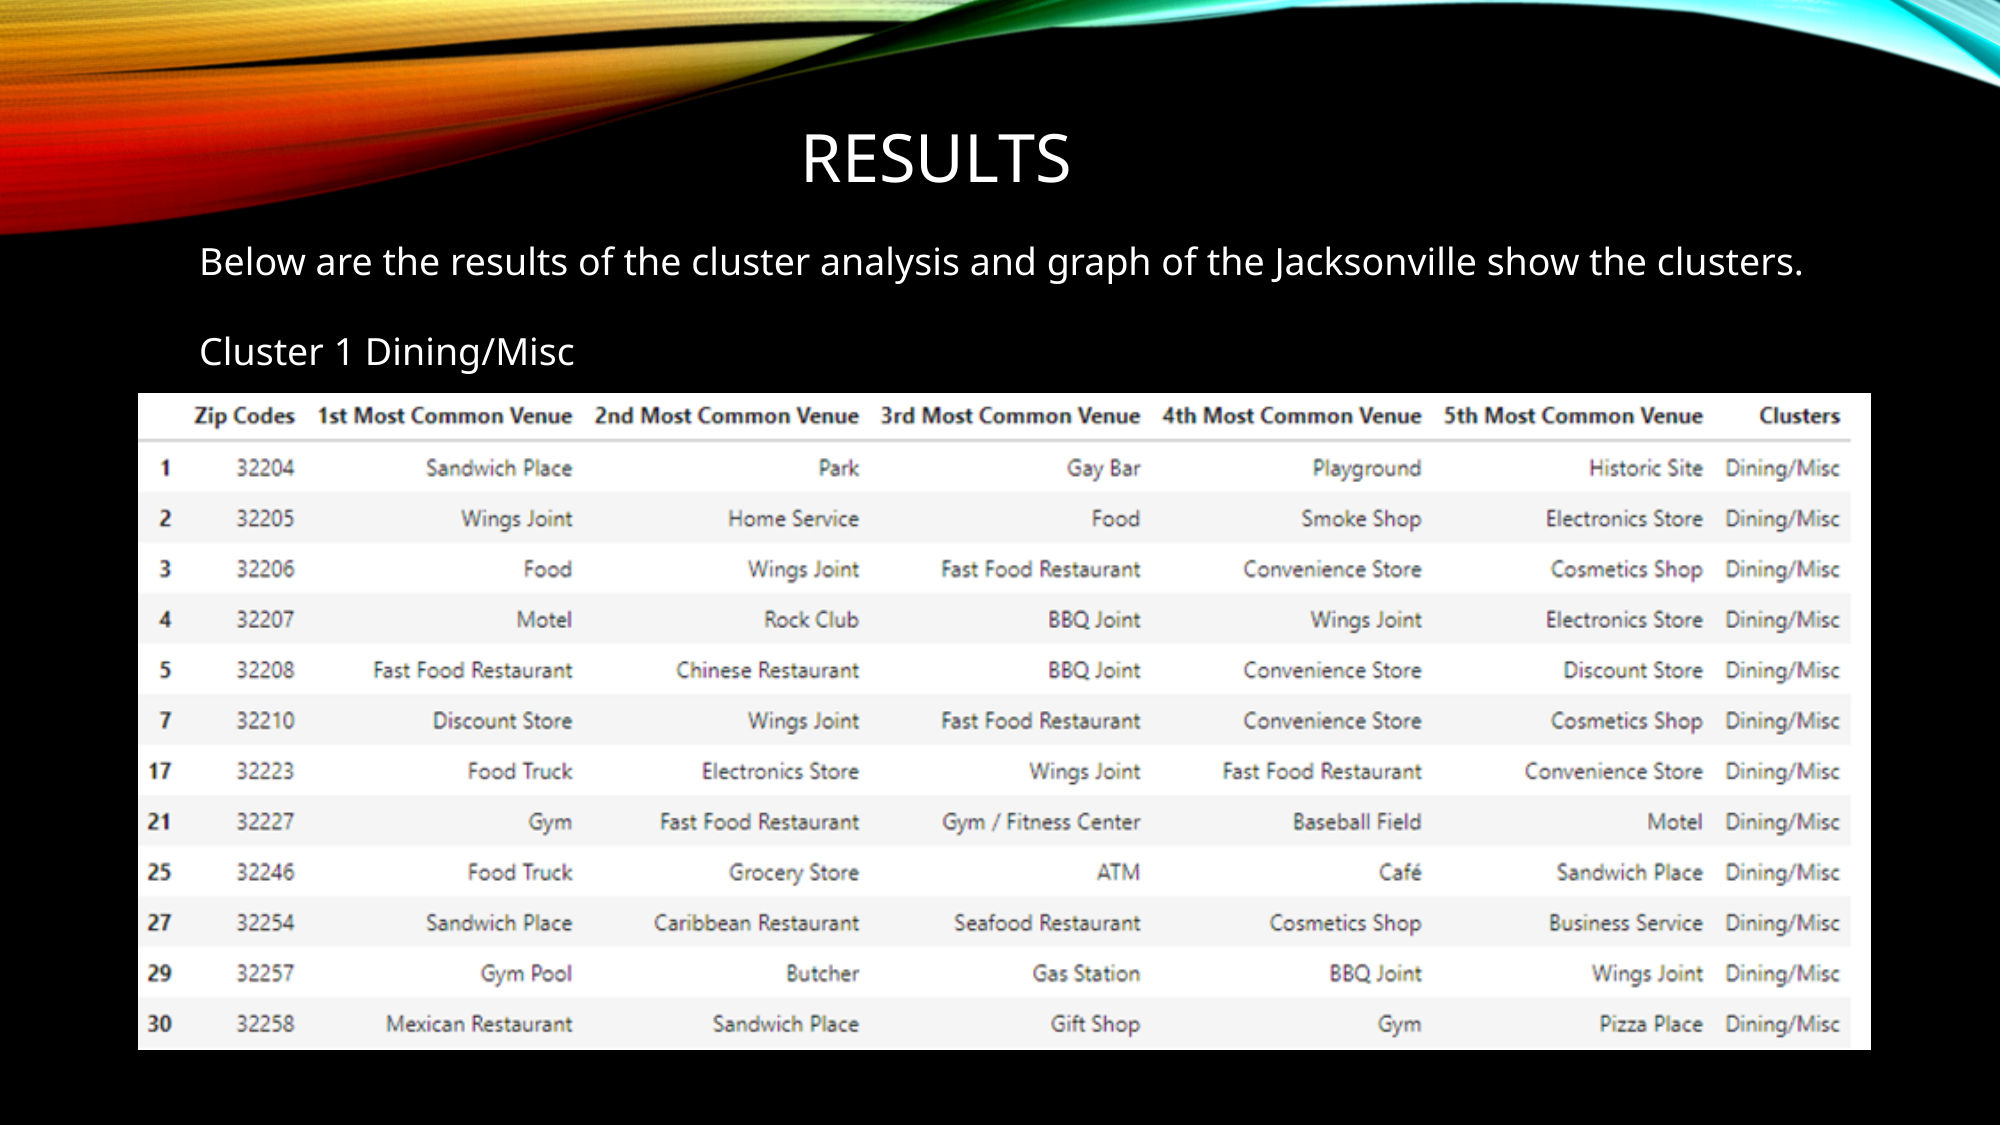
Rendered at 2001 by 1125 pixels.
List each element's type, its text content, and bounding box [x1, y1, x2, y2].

picture [137, 393, 1871, 1050]
picture [0, 0, 2000, 237]
text_box Below are the results of the cluster analysis and graph of the Jacksonville show the clusters. Cluster 1 Dining/Misc [184, 230, 1862, 381]
title Results [230, 74, 1643, 230]
